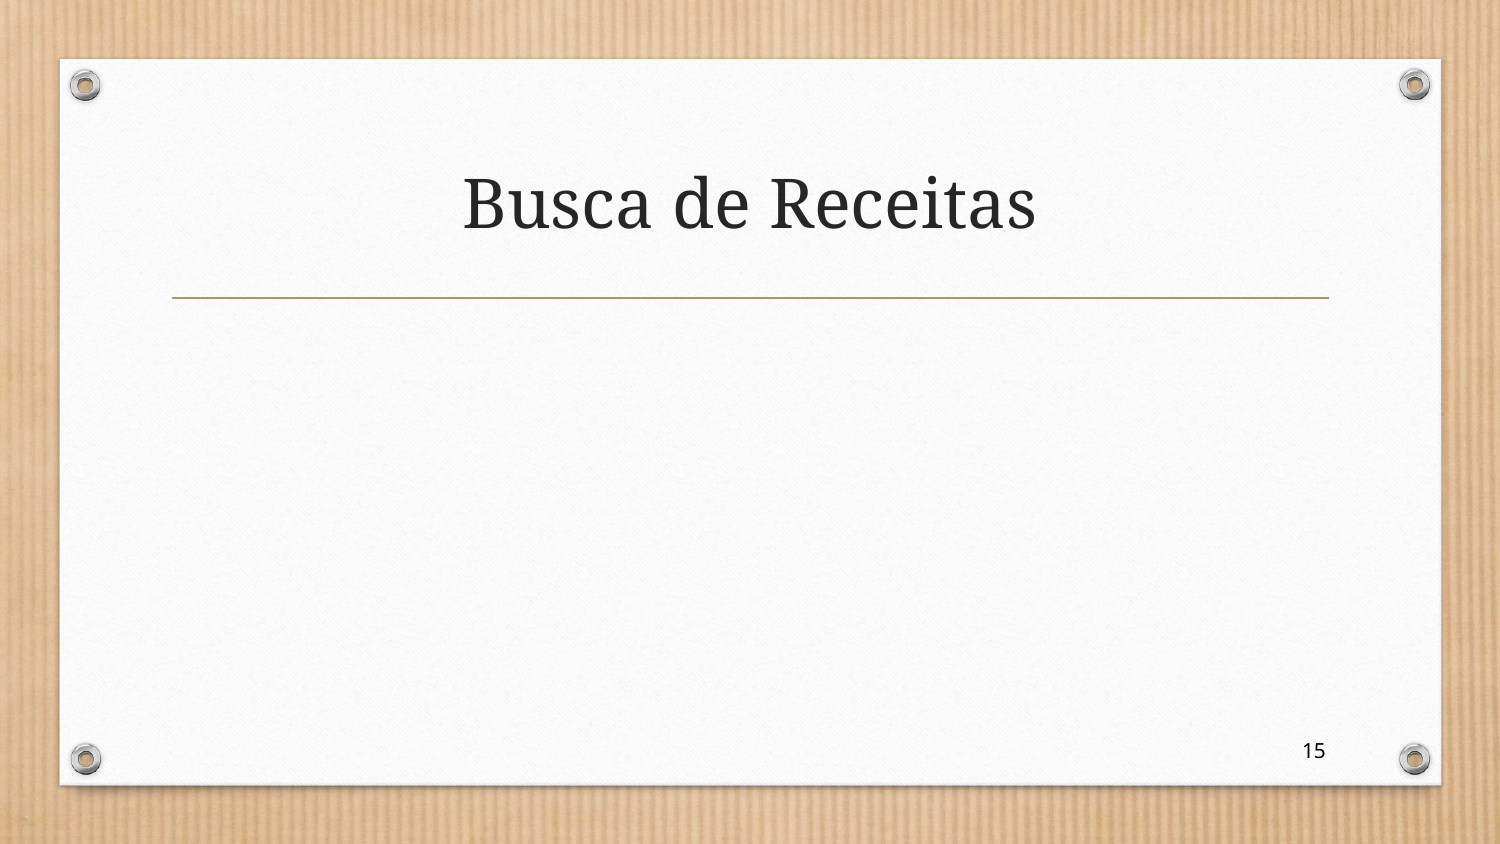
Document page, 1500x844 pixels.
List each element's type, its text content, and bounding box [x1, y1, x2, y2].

slide_number 15 [1273, 734, 1341, 769]
title Busca de Receitas [159, 120, 1341, 282]
picture [0, 0, 1500, 844]
